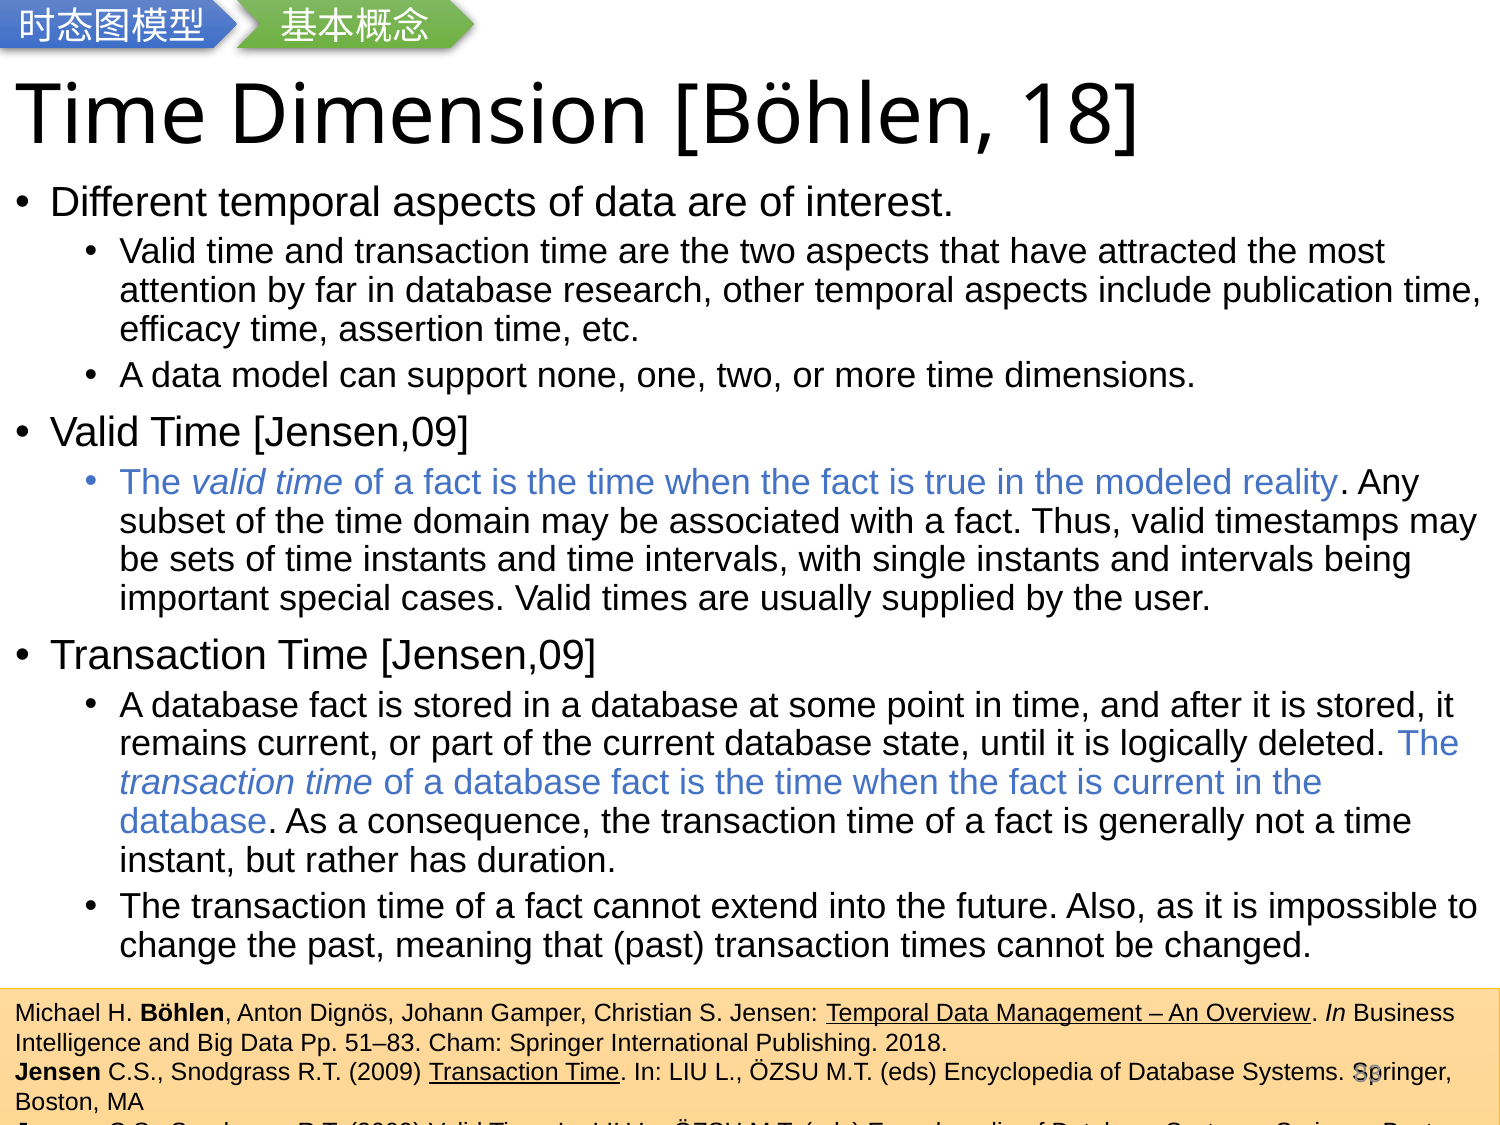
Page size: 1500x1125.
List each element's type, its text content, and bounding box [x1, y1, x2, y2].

slide_number 83 [1059, 1042, 1397, 1103]
list Different temporal aspects of data are of interest. Valid time and transaction time are the two aspects that have attracted the most attention by far in database research, other temporal aspects include publication time, efficacy time, assertion time, etc. A data model can support none, one, two, or more time dimensions. Valid Time [Jensen,09] The valid time of a fact is the time when the fact is true in the modeled reality. Any subset of the time domain may be associated with a fact. Thus, valid timestamps may be sets of time instants and time intervals, with single instants and intervals being important special cases. Valid times are usually supplied by the user. Transaction Time [Jensen,09] A database fact is stored in a database at some point in time, and after it is stored, it remains current, or part of the current database state, until it is logically deleted. The transaction time of a database fact is the time when the fact is current in the database. As a consequence, the transaction time of a fact is generally not a time instant, but rather has duration. The transaction time of a fact cannot extend into the future. Also, as it is impossible to change the past, meaning that (past) transaction times cannot be changed. [0, 172, 1500, 979]
text_box 时态图模型 [0, 0, 237, 49]
title Time Dimension [Böhlen, 18] [0, 59, 1294, 172]
text_box Michael H. Böhlen, Anton Dignös, Johann Gamper, Christian S. Jensen: Temporal Data Management – An Overview. In Business Intelligence and Big Data Pp. 51–83. Cham: Springer International Publishing. 2018. Jensen C.S., Snodgrass R.T. (2009) Transaction Time. In: LIU L., ÖZSU M.T. (eds) Encyclopedia of Database Systems. Springer, Boston, MA Jensen C.S., Snodgrass R.T. (2009) Valid Time. In: LIU L., ÖZSU M.T. (eds) Encyclopedia of Database Systems. Springer, Boston, MA [0, 988, 1500, 1125]
text_box 基本概念 [236, 0, 474, 49]
